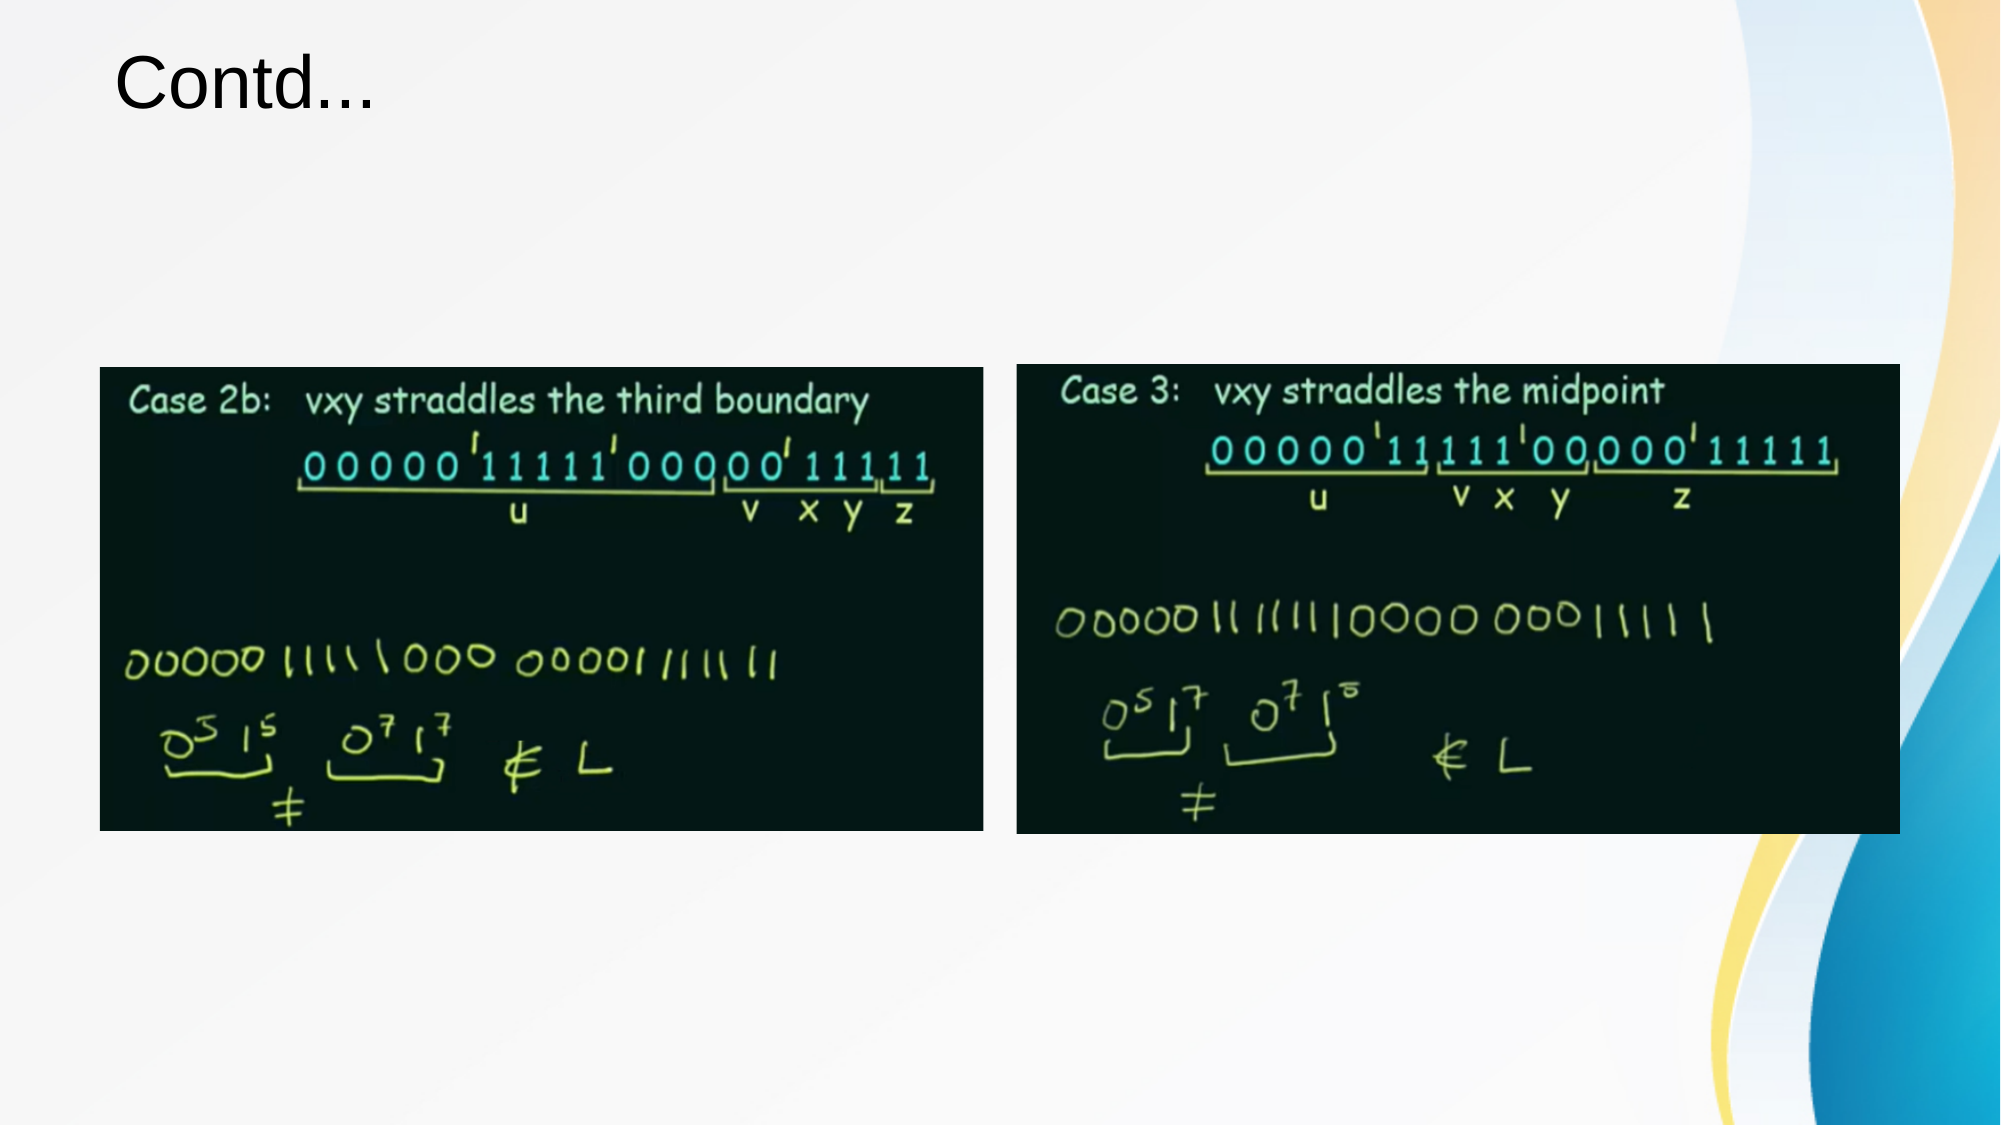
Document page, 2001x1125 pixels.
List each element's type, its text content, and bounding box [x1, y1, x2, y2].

title Contd... [99, 30, 1901, 127]
picture [0, 0, 2001, 1125]
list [99, 367, 984, 831]
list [1016, 364, 1900, 834]
